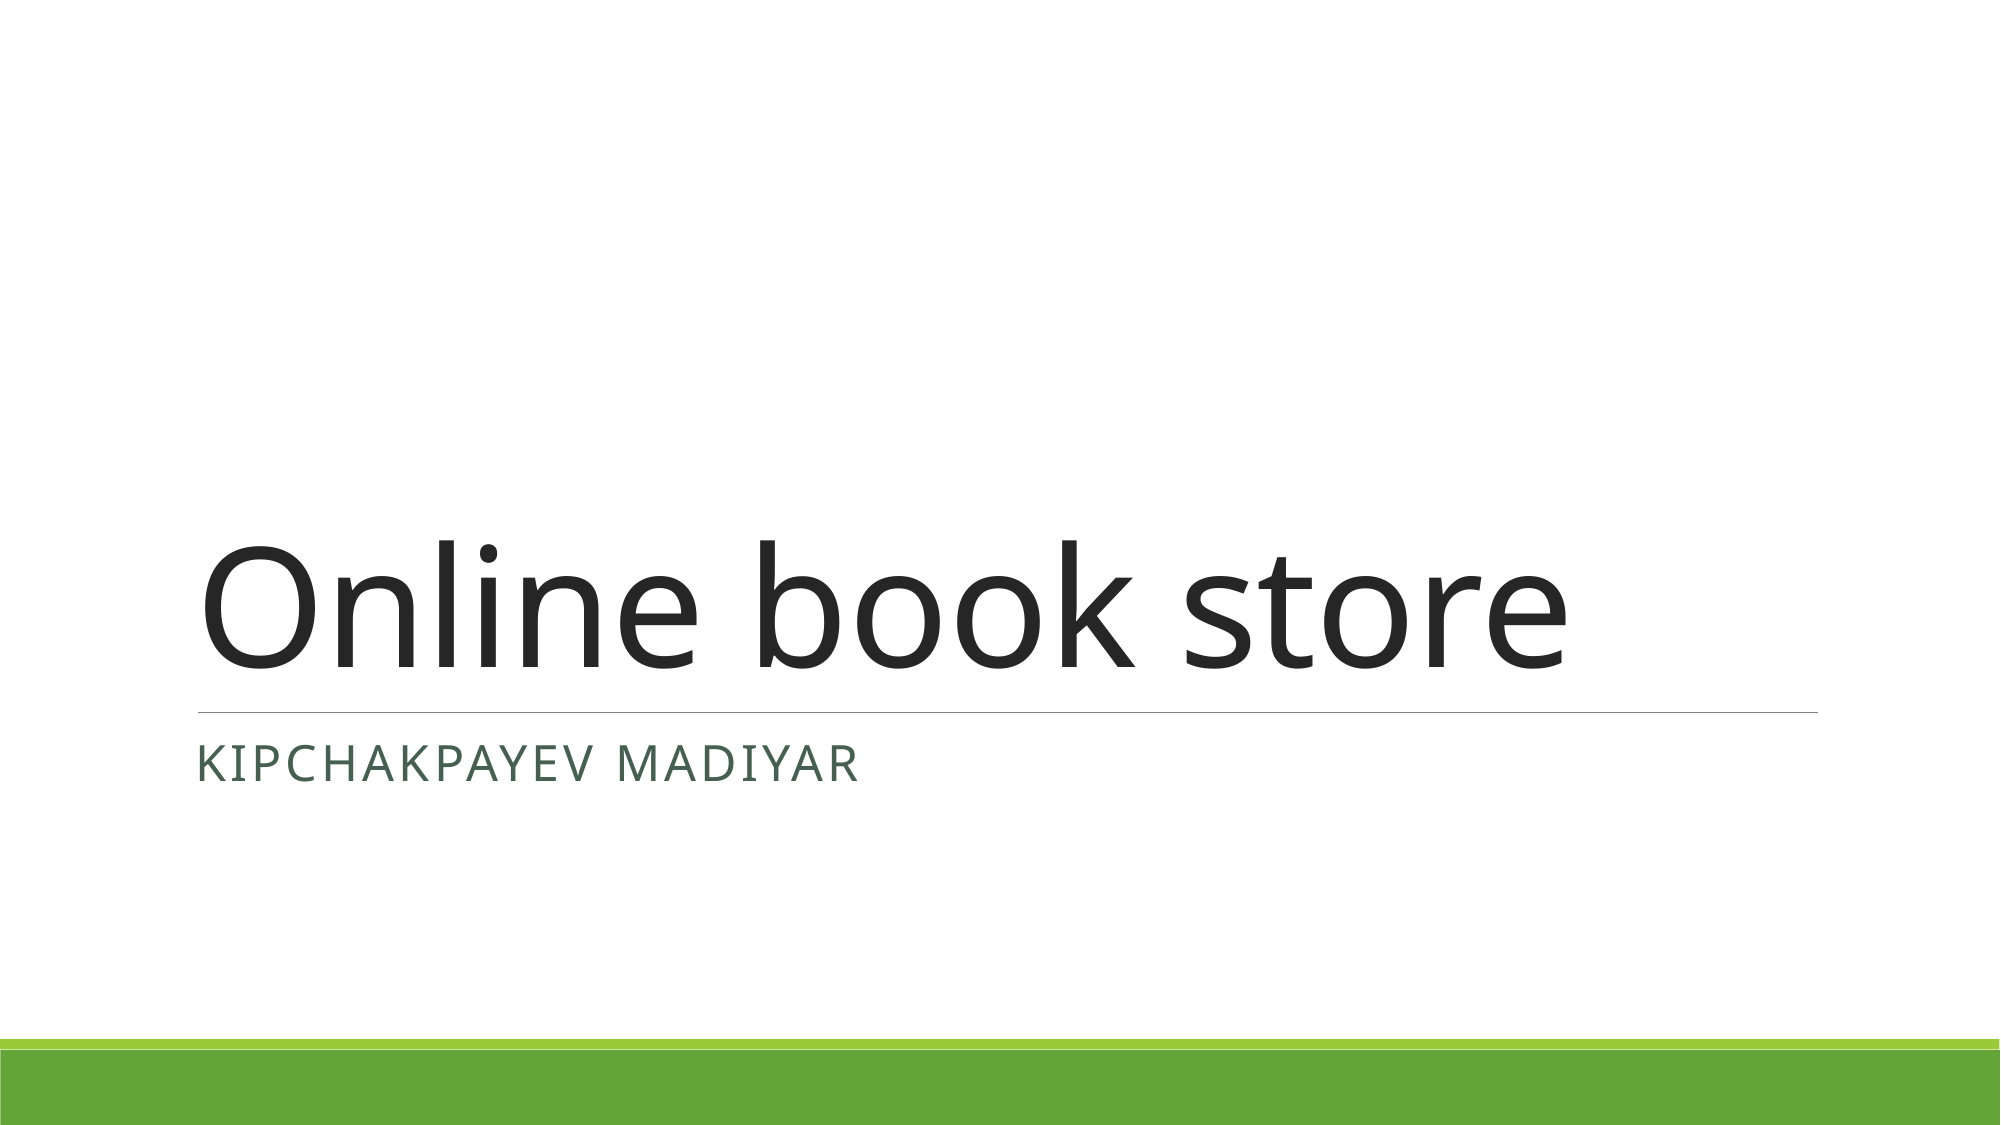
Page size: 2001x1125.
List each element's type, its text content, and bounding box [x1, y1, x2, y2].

title Online book store [180, 124, 1830, 710]
subtitle Kipchakpayev Madiyar [180, 730, 1831, 919]
